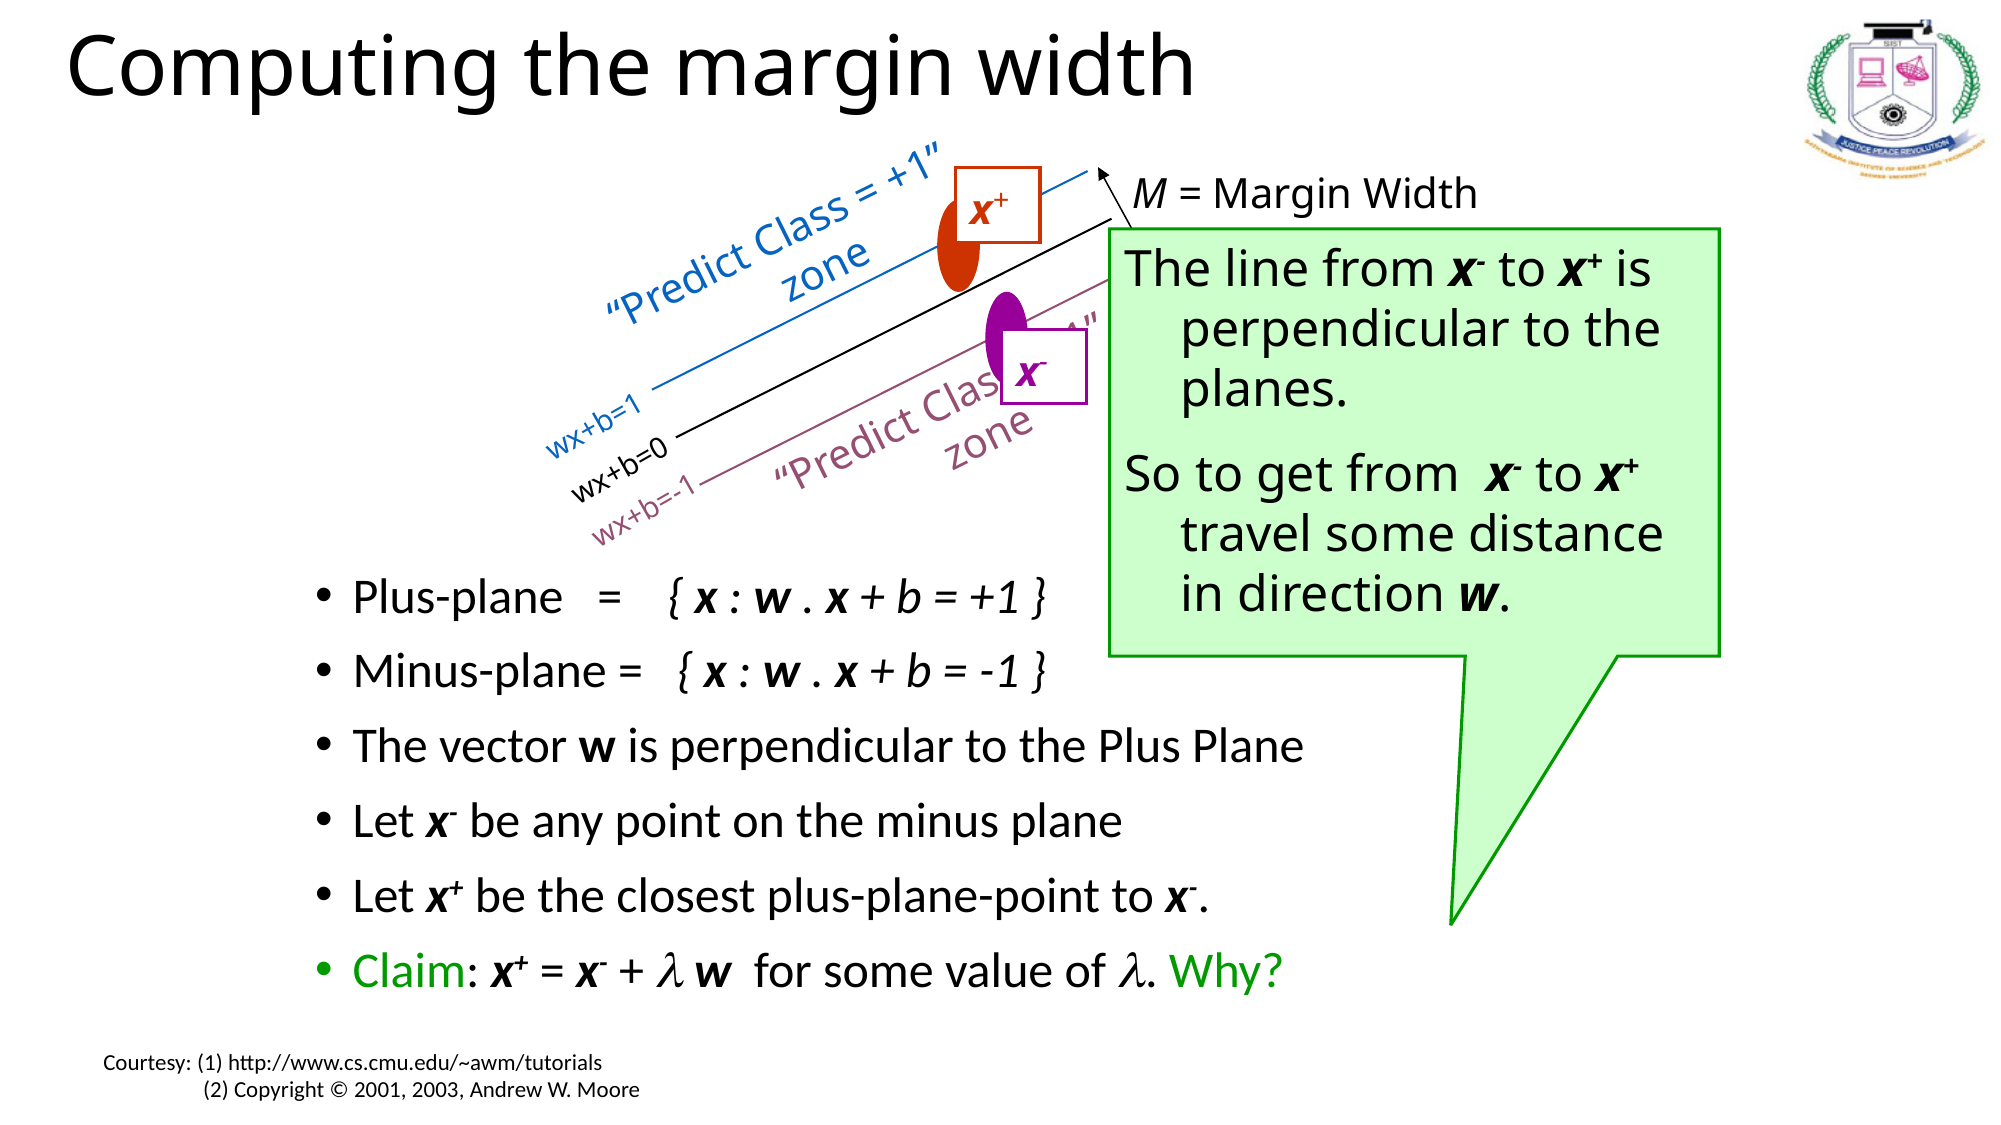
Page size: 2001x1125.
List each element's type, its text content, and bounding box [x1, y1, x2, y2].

text_box The line from x- to x+ is perpendicular to the planes. So to get from x- to x+ travel some distance in direction w. [1109, 228, 1720, 926]
text_box [985, 291, 1028, 383]
title Computing the margin width [50, 12, 1778, 125]
list Plus-plane = { x : w . x + b = +1 } Minus-plane = { x : w . x + b = -1 } The vector w is perpendicular to the Plus Plane Let x- be any point on the minus plane Let x+ be the closest plus-plane-point to x-. Claim: x+ = x- + l w for some value of l. Why? [300, 562, 1725, 1063]
text_box wx+b=0 [535, 407, 700, 531]
text_box M = Margin Width [1117, 159, 1543, 225]
text_box x- [1001, 329, 1087, 404]
text_box “Predict Class = +1” zone [537, 94, 1022, 403]
text_box [937, 200, 980, 292]
text_box [1098, 167, 1117, 202]
text_box wx+b=1 [510, 363, 677, 487]
text_box How do we compute M in terms of w and b? [1720, 288, 1727, 514]
picture [1778, 3, 2000, 197]
text_box Courtesy: (1) http://www.cs.cmu.edu/~awm/tutorials (2) Copyright © 2001, 2003, Andrew W. Moore [88, 1039, 666, 1110]
text_box wx+b=-1 [560, 447, 727, 571]
text_box x+ [955, 167, 1041, 243]
text_box “Predict Class = -1” zone [719, 282, 1109, 583]
